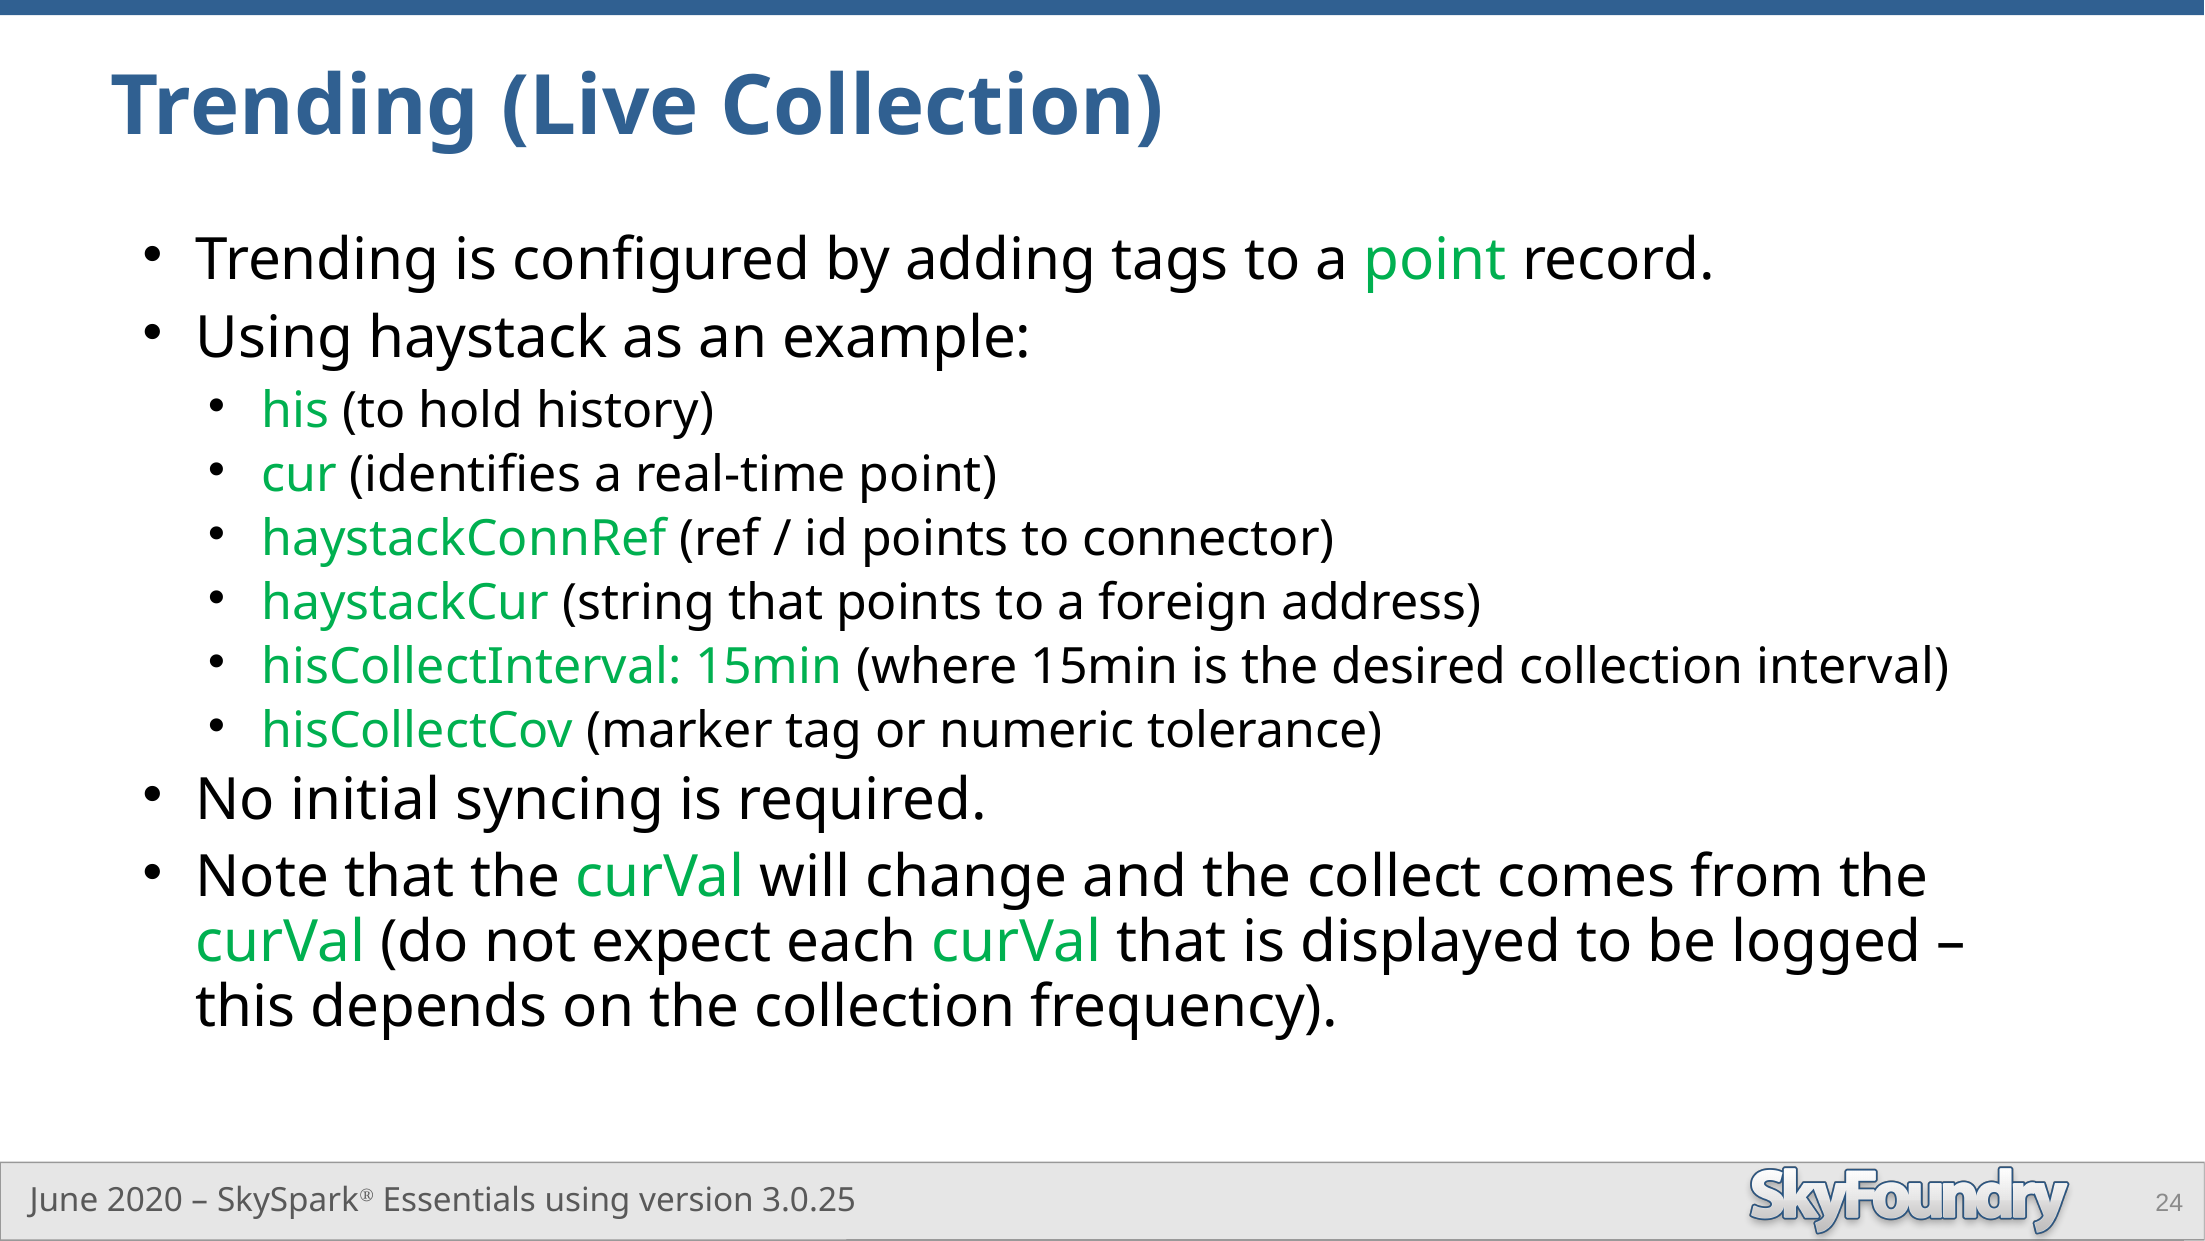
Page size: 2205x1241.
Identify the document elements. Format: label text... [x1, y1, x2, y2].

picture [1739, 1145, 2076, 1170]
picture [1739, 1236, 2076, 1241]
slide_number 24 [1702, 1170, 2199, 1236]
list Trending is configured by adding tags to a point record. Using haystack as an example: his (to hold history) cur (identifies a real-time point) haystackConnRef (ref / id points to connector) haystackCur (string that points to a foreign address) hisCollectInterval: 15min (where 15min is the desired collection interval) hisCollectCov (marker tag or numeric tolerance) No initial syncing is required. Note that the curVal will change and the collect comes from the curVal (do not expect each curVal that is displayed to be logged – this depends on the collection frequency). [110, 220, 2094, 1109]
title Trending (Live Collection) [110, 49, 2094, 158]
